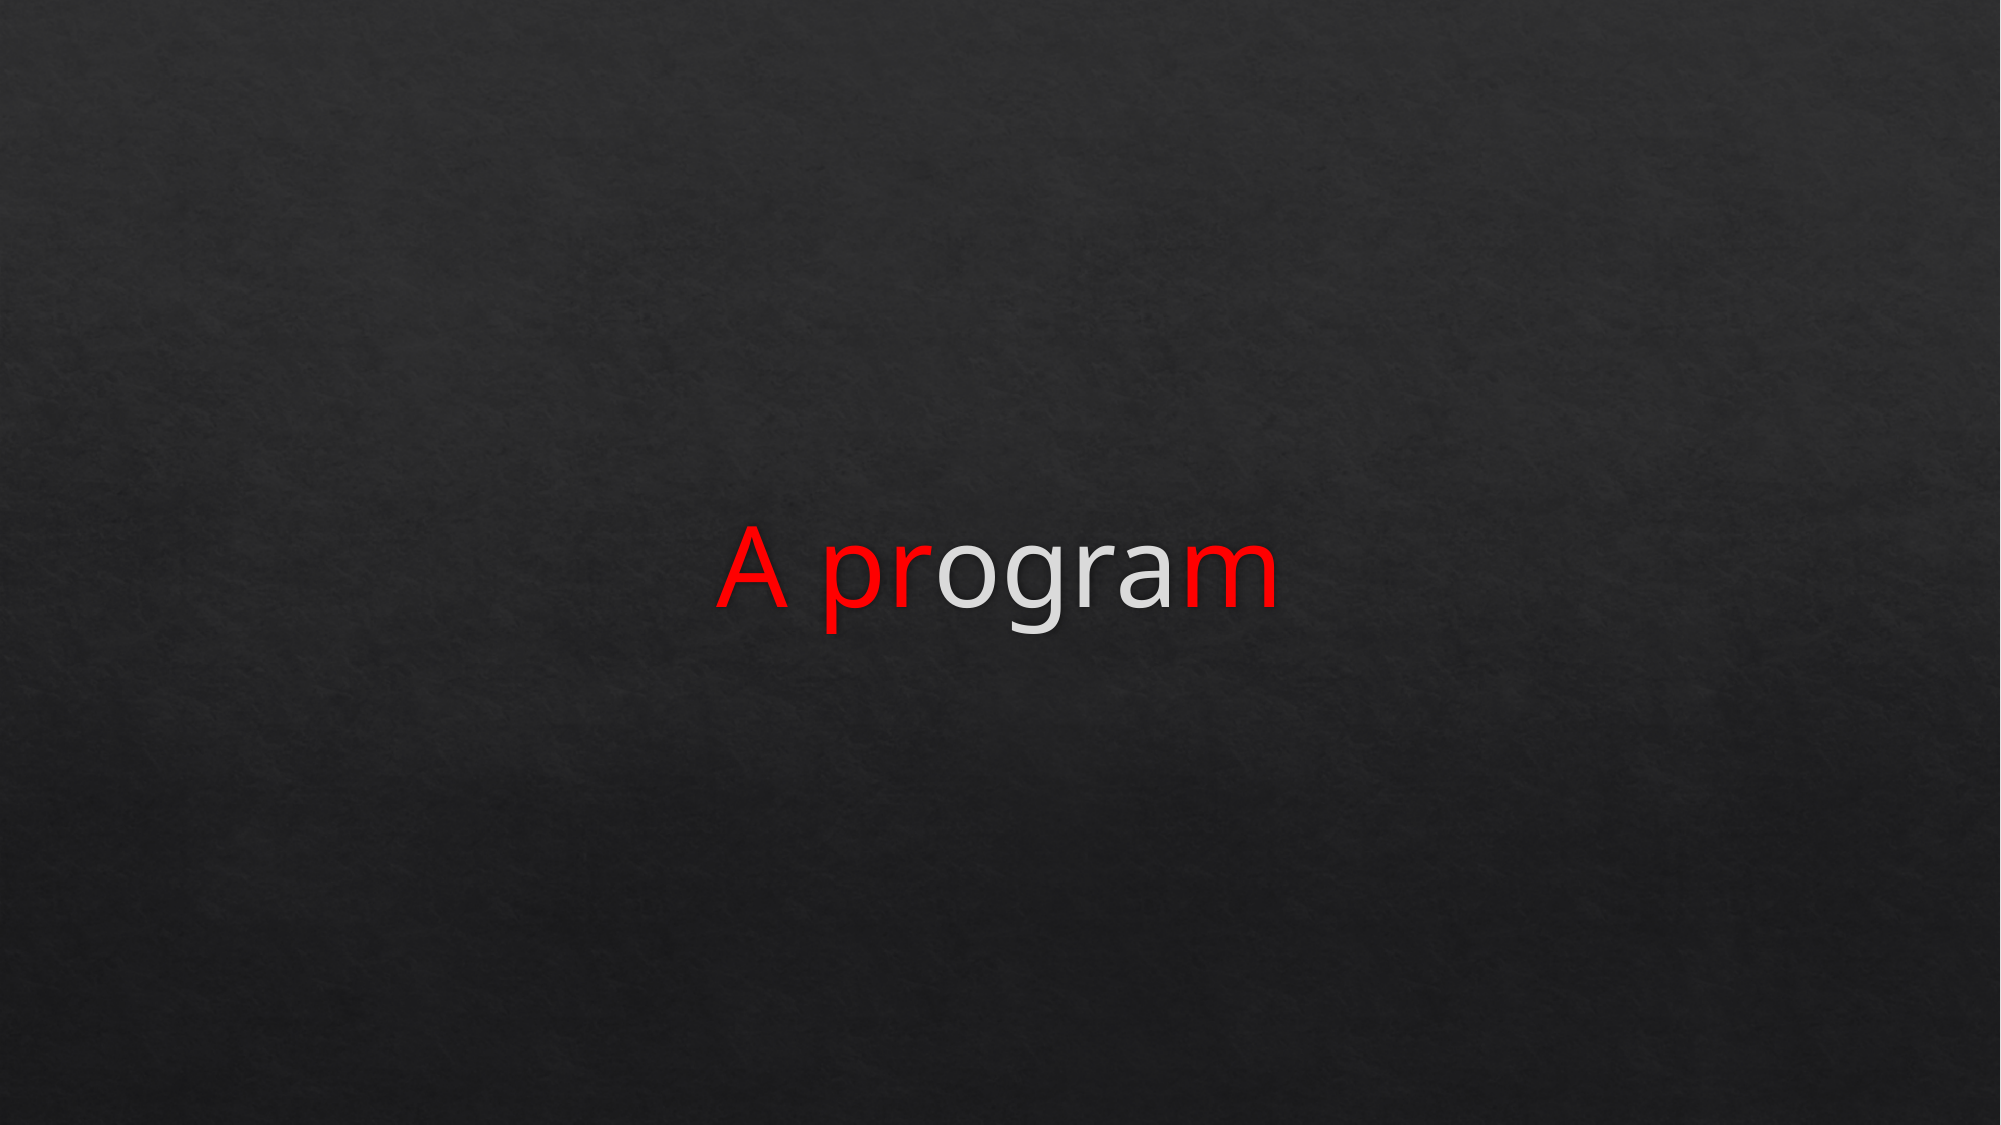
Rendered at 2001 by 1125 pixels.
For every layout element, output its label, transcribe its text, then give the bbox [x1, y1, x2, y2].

title A program [150, 482, 1850, 643]
